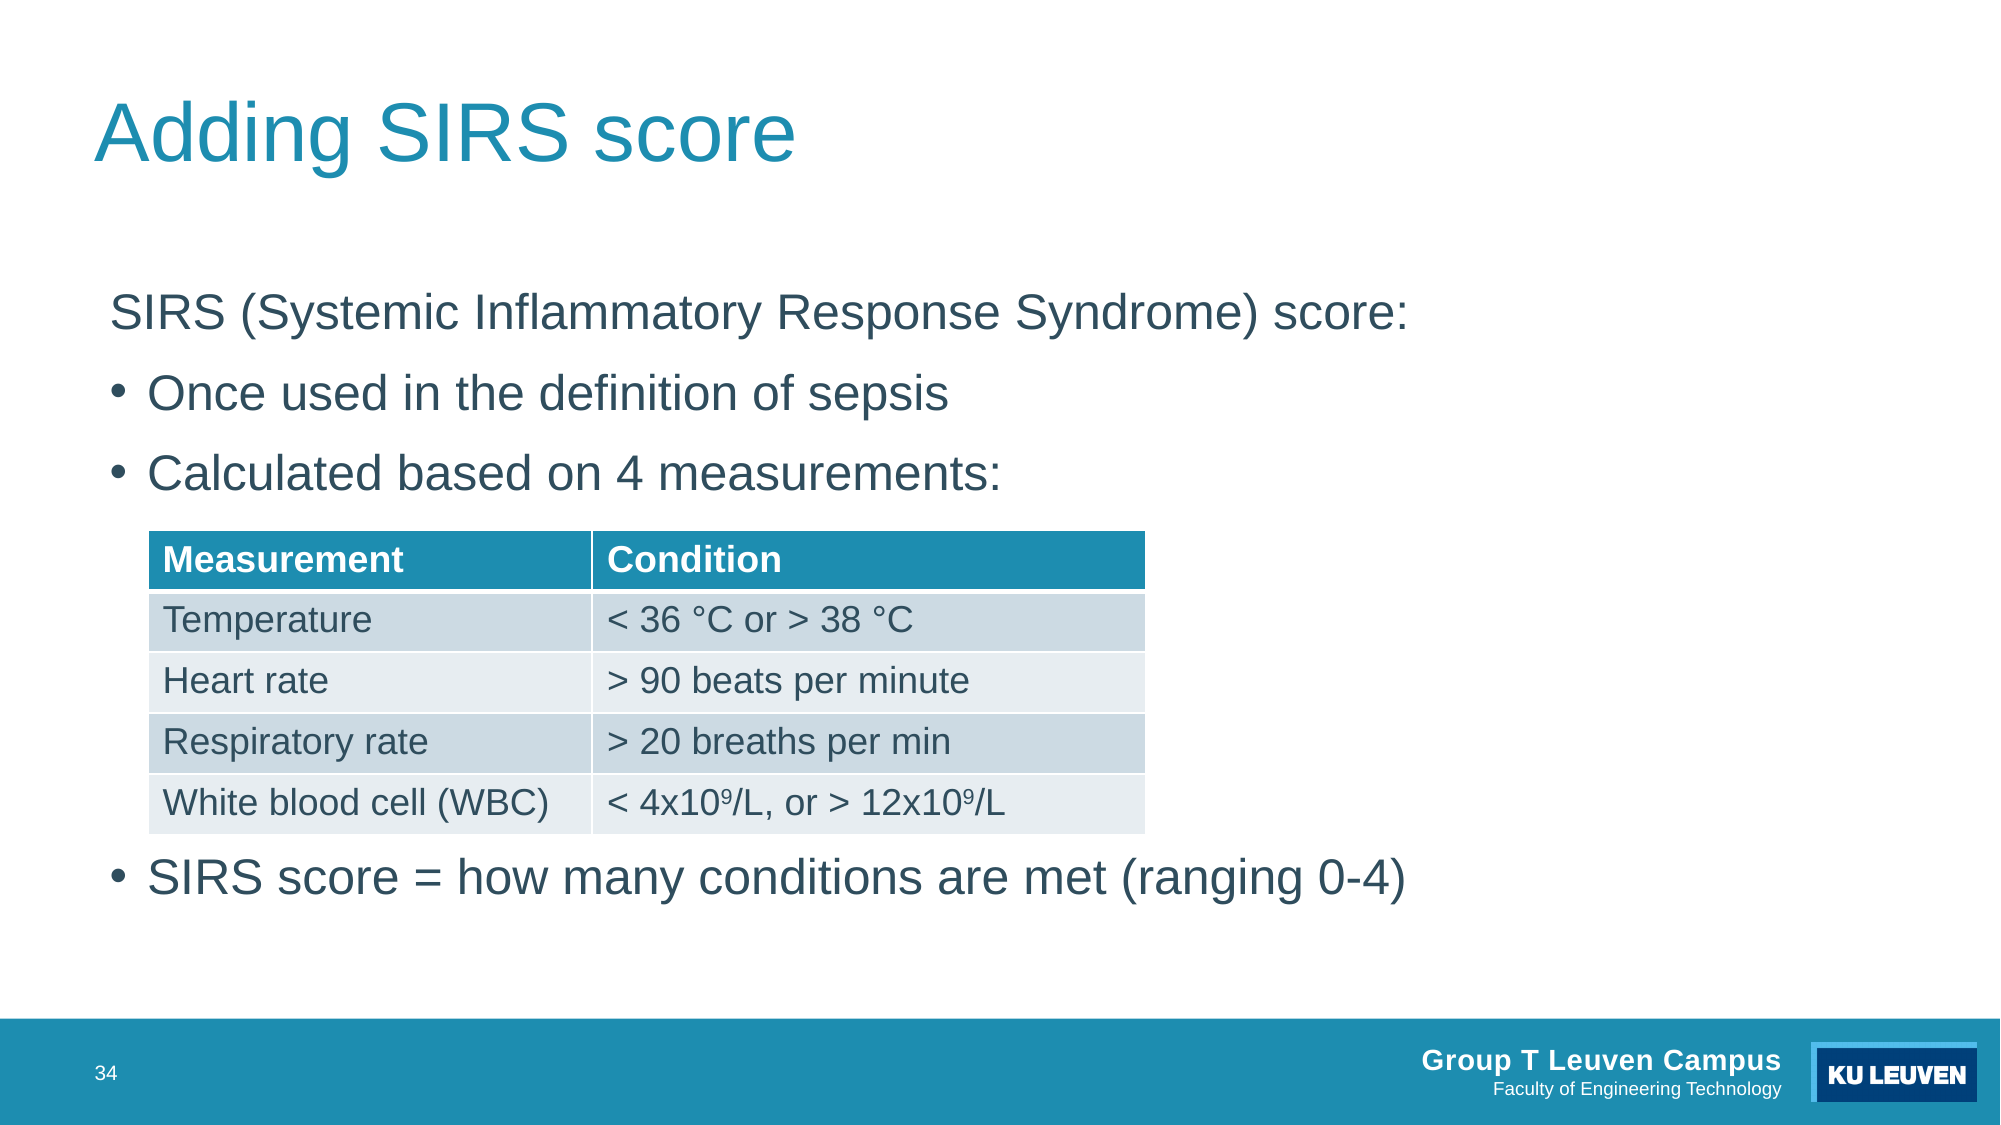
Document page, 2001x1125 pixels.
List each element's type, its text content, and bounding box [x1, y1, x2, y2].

table_cell < 4x109/L, or > 12x109/L [593, 775, 1145, 834]
table_header Measurement [149, 531, 591, 589]
table_cell Temperature [149, 594, 591, 651]
picture [1811, 1042, 1977, 1102]
table_cell Heart rate [149, 653, 591, 712]
slide_number 34 [94, 1018, 201, 1125]
title Adding SIRS score [94, 33, 1906, 223]
table_cell Respiratory rate [149, 714, 591, 773]
table_cell > 90 beats per minute [593, 653, 1145, 712]
table_cell > 20 breaths per min [593, 714, 1145, 773]
table_cell < 36 °C or > 38 °C [593, 594, 1145, 651]
table_header Condition [593, 531, 1145, 589]
list SIRS (Systemic Inflammatory Response Syndrome) score: Once used in the definition of sepsis Calculated based on 4 measurements: SIRS score = how many conditions are met (ranging 0-4) [94, 271, 1906, 1004]
table_cell White blood cell (WBC) [149, 775, 591, 834]
